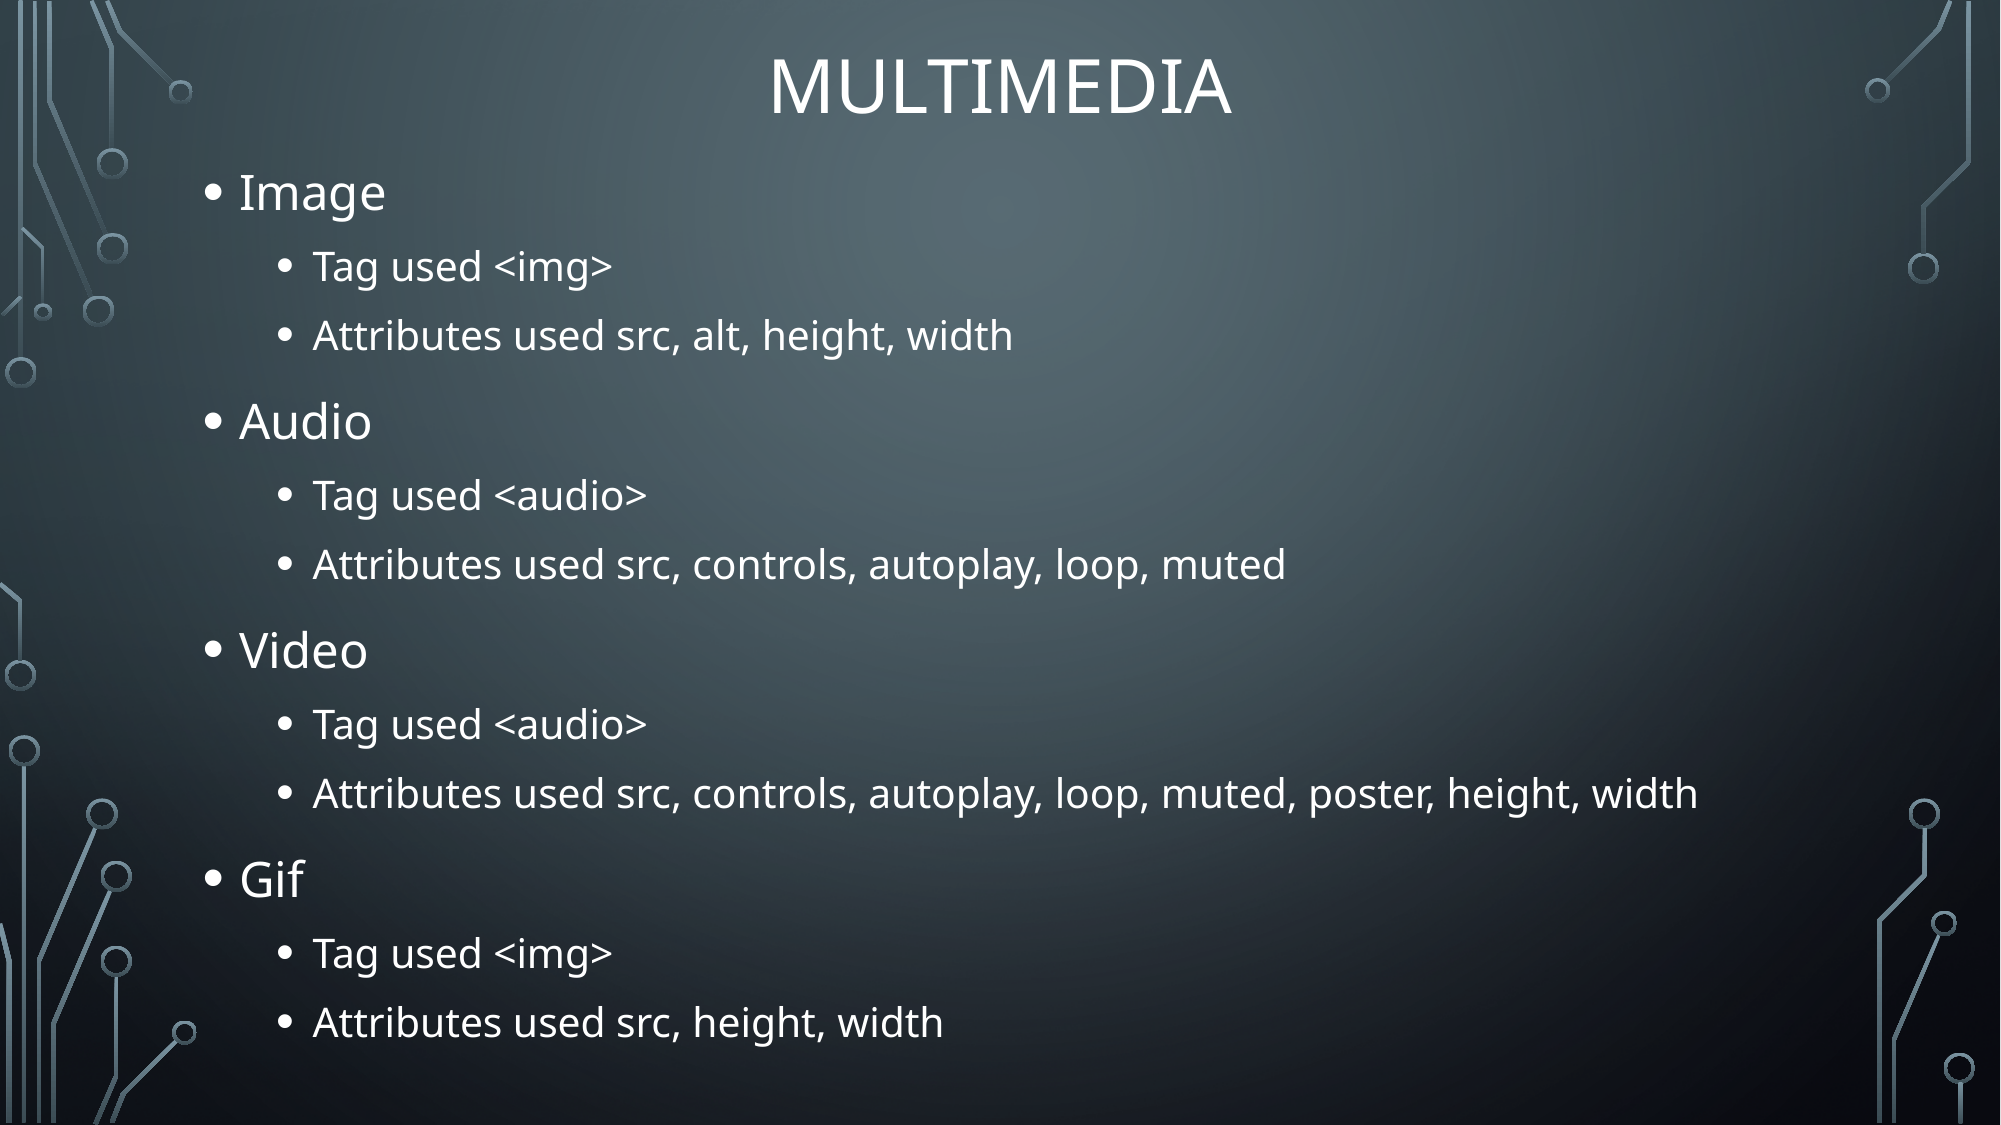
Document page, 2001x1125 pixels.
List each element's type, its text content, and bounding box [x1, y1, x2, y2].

list Image Tag used <img> Attributes used src, alt, height, width Audio Tag used <audio> Attributes used src, controls, autoplay, loop, muted Video Tag used <audio> Attributes used src, controls, autoplay, loop, muted, poster, height, width Gif Tag used <img> Attributes used src, height, width [187, 142, 1813, 1057]
title Multimedia [187, 36, 1813, 142]
